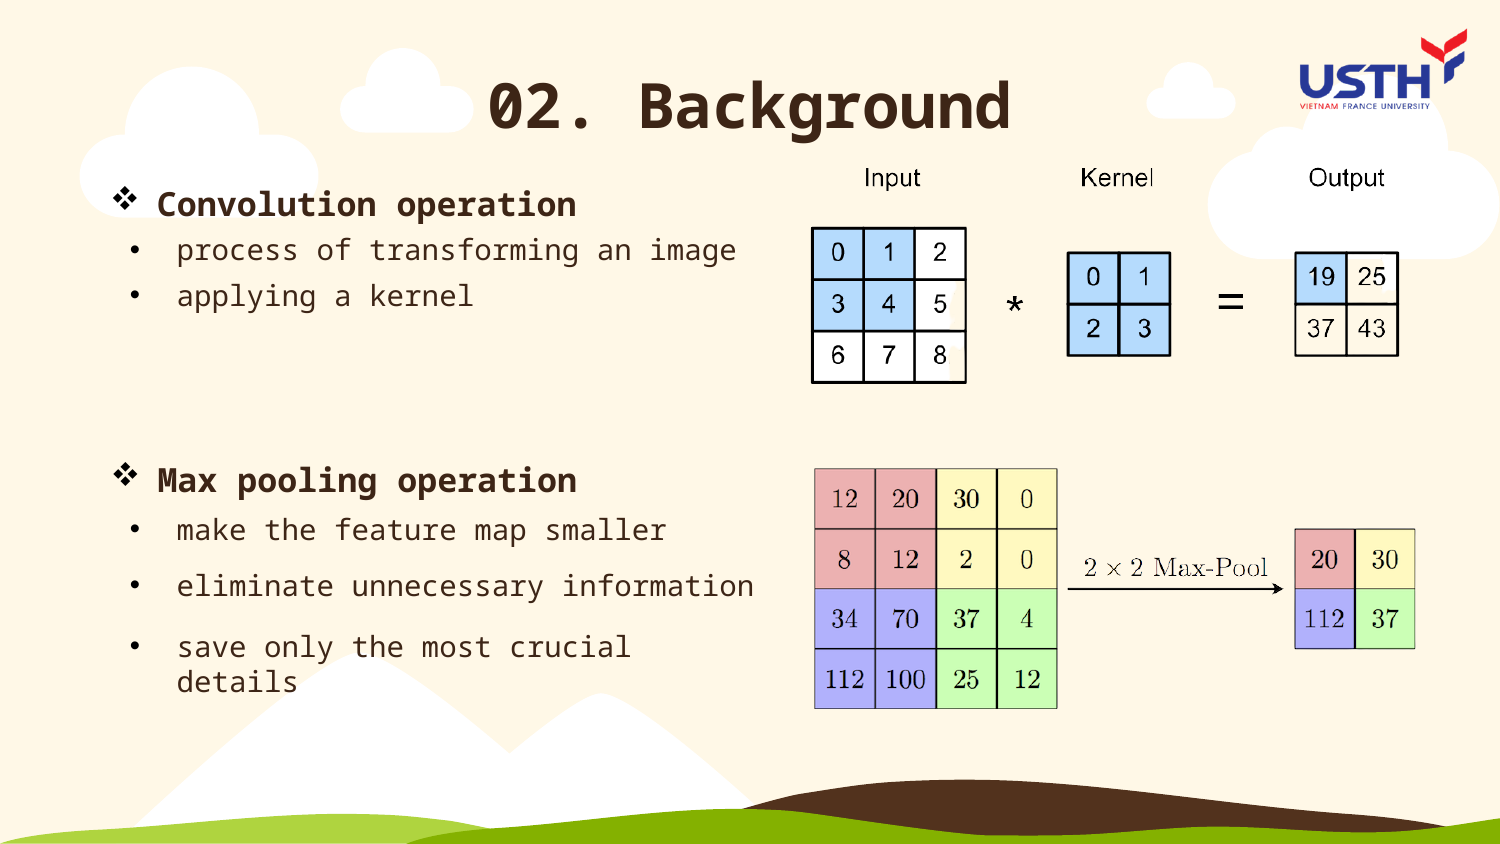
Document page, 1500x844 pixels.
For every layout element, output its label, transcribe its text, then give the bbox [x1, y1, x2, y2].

picture [804, 159, 1406, 392]
text_box Max pooling operation [95, 458, 803, 500]
text_box applying a kernel [115, 269, 799, 320]
text_box Convolution operation [94, 182, 799, 224]
title 02. Background [360, 68, 1140, 139]
text_box make the feature map smaller [115, 503, 786, 554]
text_box eliminate unnecessary information [115, 559, 786, 610]
text_box process of transforming an image [115, 224, 799, 269]
picture [1290, 19, 1474, 118]
text_box save only the most crucial details [115, 620, 786, 706]
picture [804, 459, 1425, 718]
